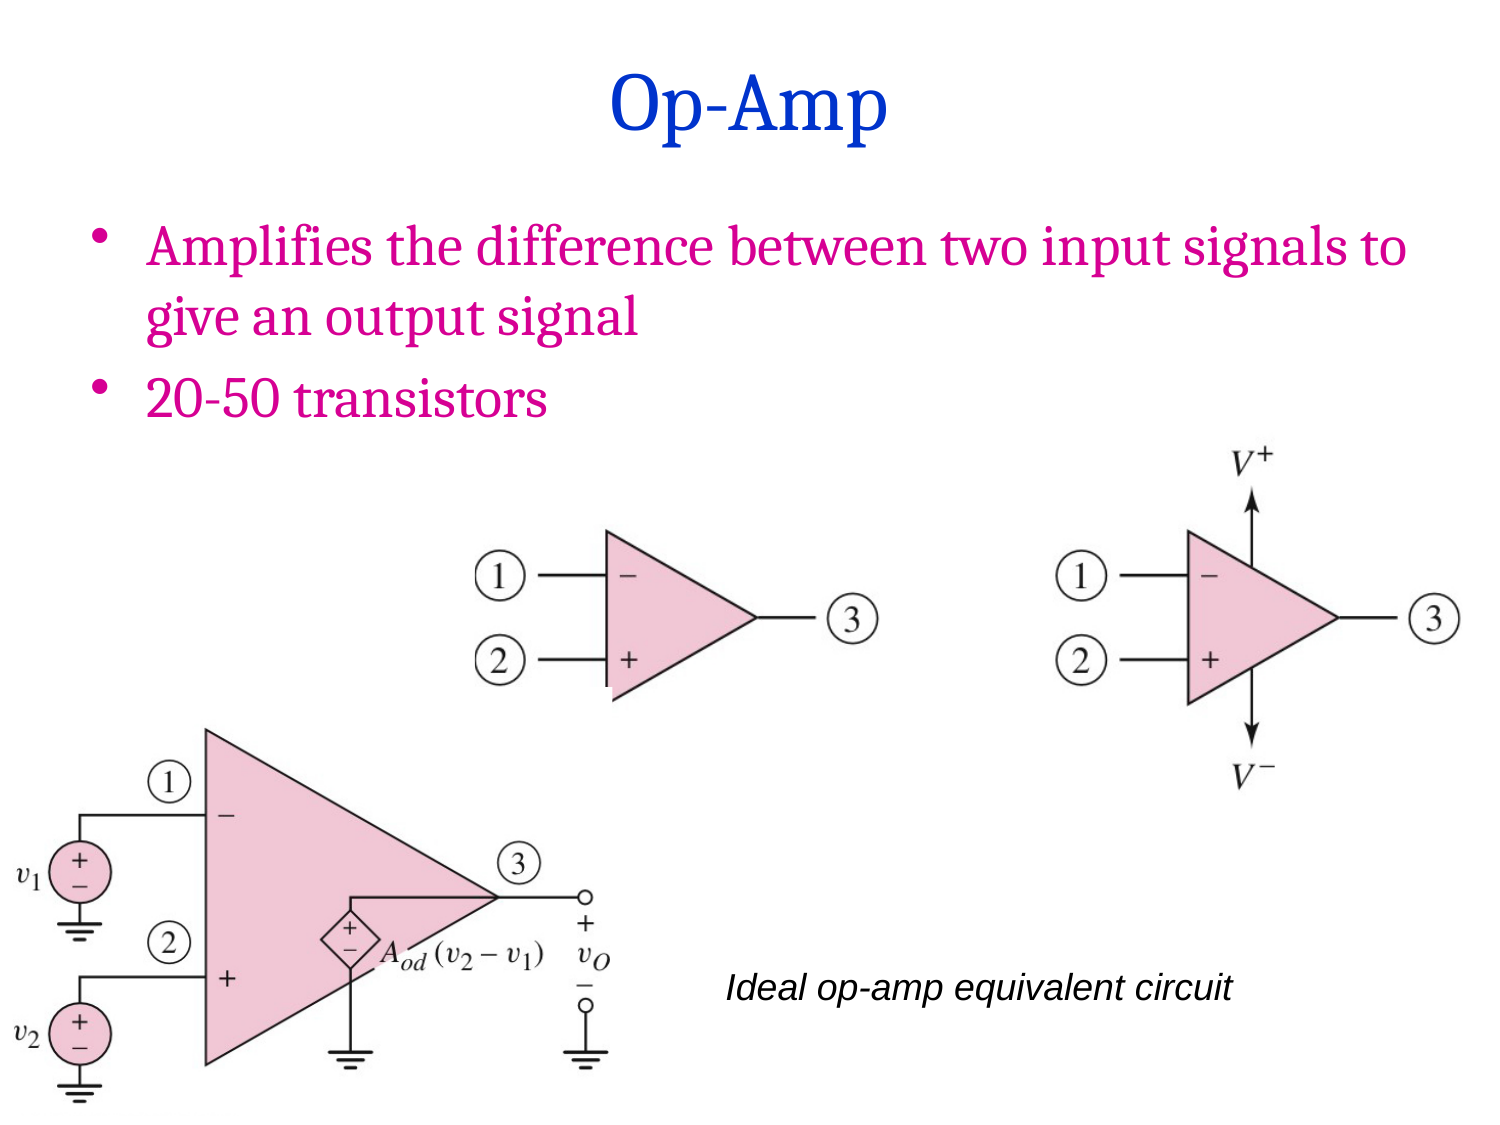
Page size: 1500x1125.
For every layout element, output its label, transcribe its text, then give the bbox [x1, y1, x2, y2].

list Amplifies the difference between two input signals to give an output signal 20-50 transistors [75, 200, 1425, 413]
title Op-Amp [75, 45, 1425, 150]
picture [12, 430, 1463, 1117]
text_box Ideal op-amp equivalent circuit [710, 955, 1248, 1016]
